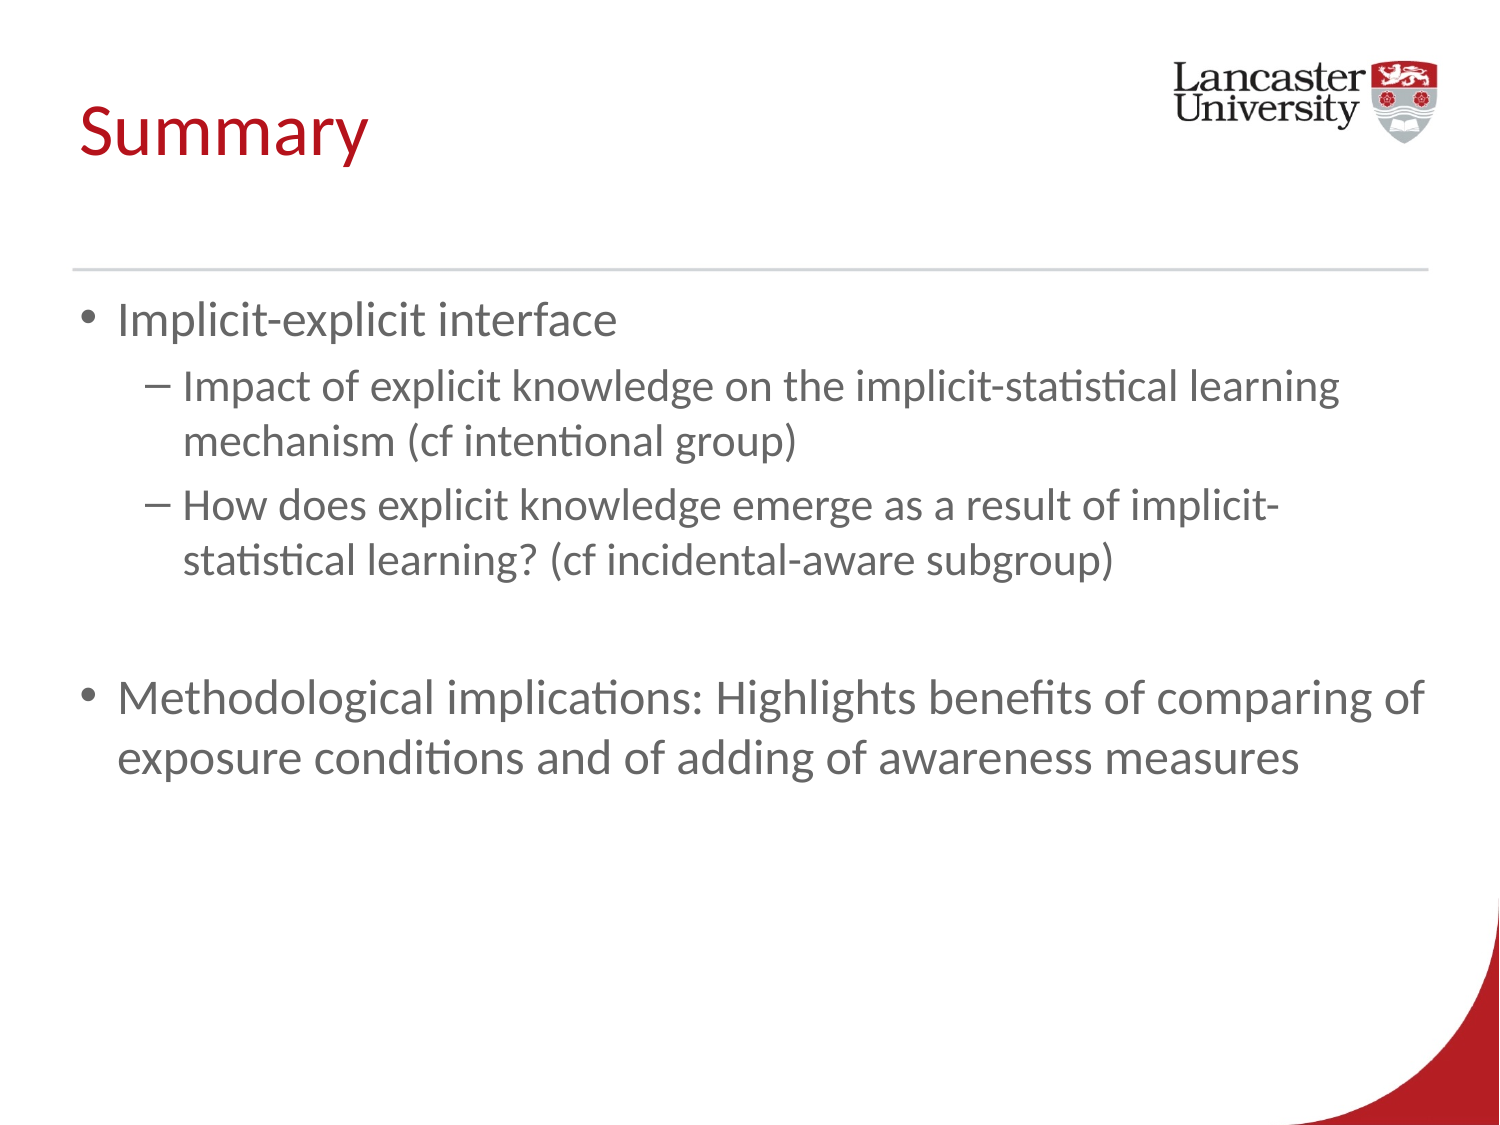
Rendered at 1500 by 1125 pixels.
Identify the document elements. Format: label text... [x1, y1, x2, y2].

picture [0, 0, 1499, 1125]
title Summary [64, 90, 1176, 278]
list Implicit-explicit interface Impact of explicit knowledge on the implicit-statistical learning mechanism (cf intentional group) How does explicit knowledge emerge as a result of implicit-statistical learning? (cf incidental-aware subgroup) Methodological implications: Highlights benefits of comparing of exposure conditions and of adding of awareness measures [64, 278, 1447, 1059]
